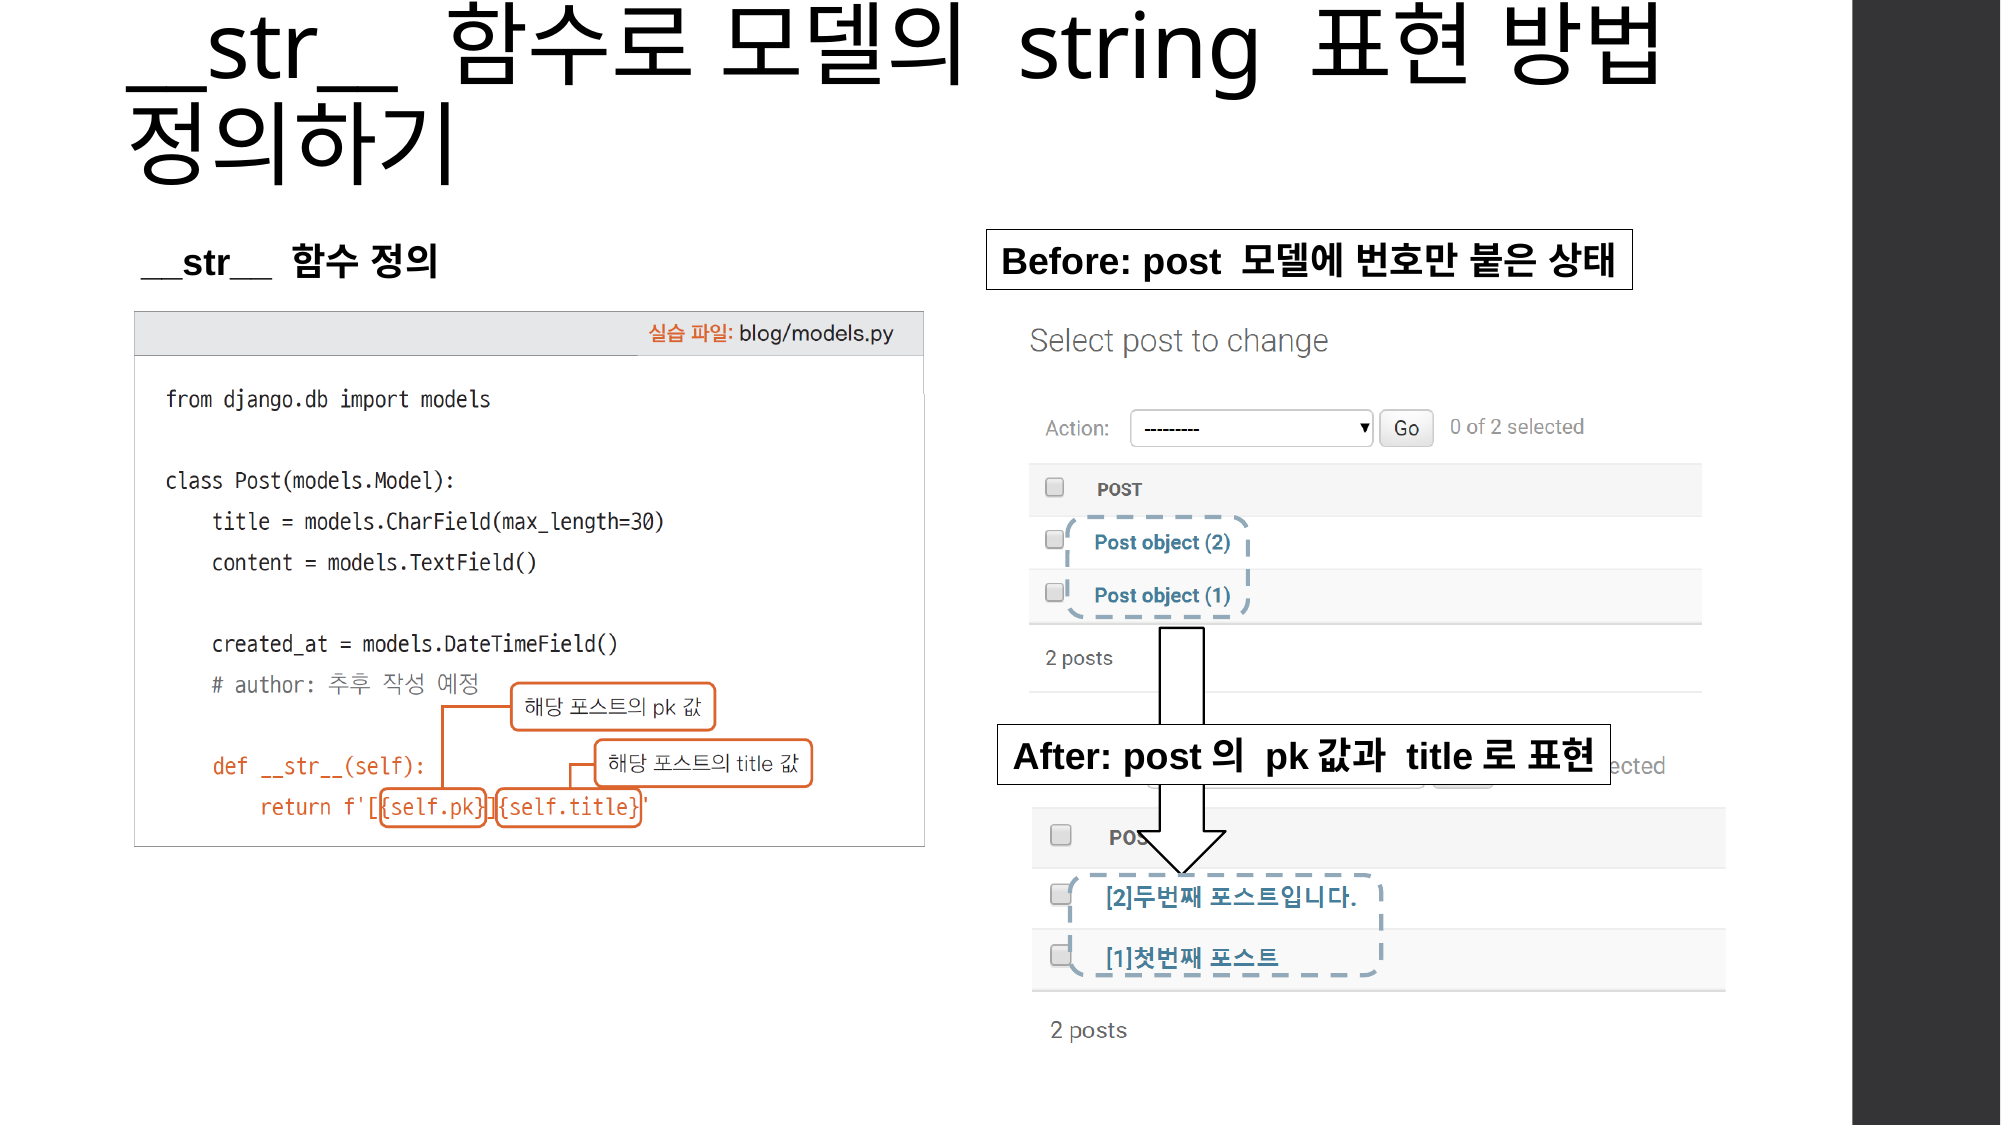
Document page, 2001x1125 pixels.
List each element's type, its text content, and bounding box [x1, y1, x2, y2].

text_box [130, 305, 930, 850]
picture [999, 724, 1726, 1066]
title __str__ 함수로 모델의 string 표현 방법 정의하기 [111, 0, 1702, 206]
picture [992, 305, 1703, 714]
text_box __str__ 함수 정의 [126, 230, 455, 291]
text_box Before: post 모델에 번호만 붙은 상태 [986, 229, 1633, 290]
